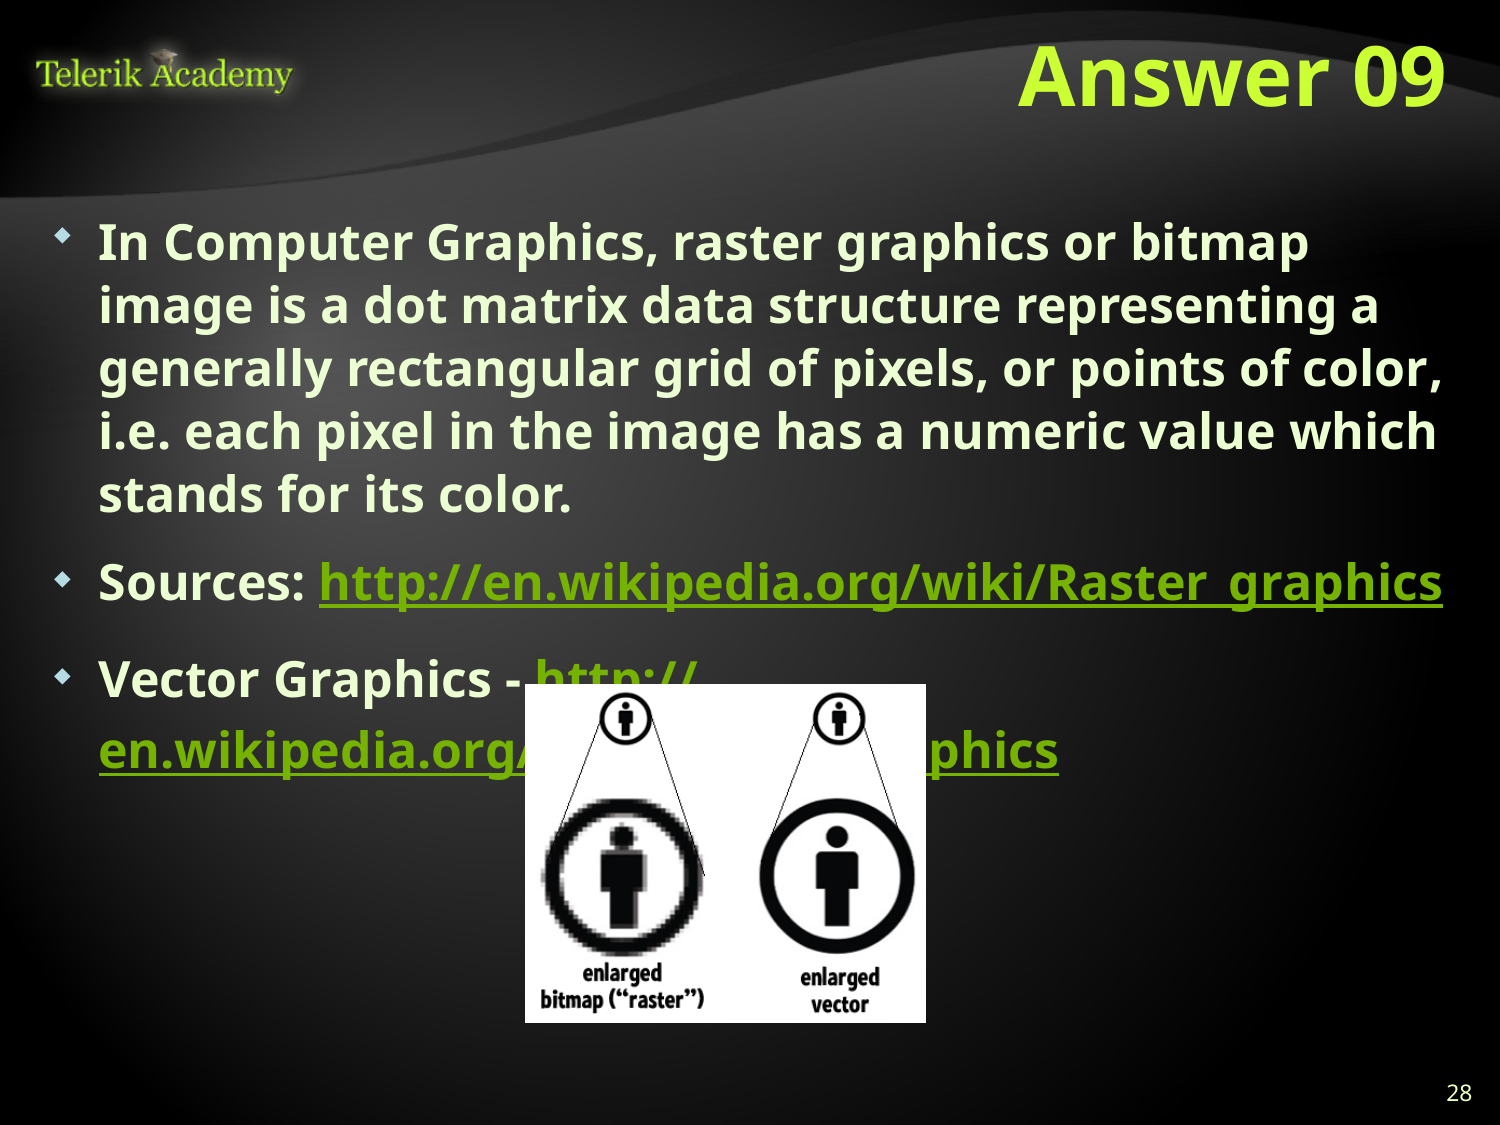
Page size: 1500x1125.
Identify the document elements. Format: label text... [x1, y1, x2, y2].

picture [0, 0, 1500, 1125]
list In Computer Graphics, raster graphics or bitmap image is a dot matrix data structure representing a generally rectangular grid of pixels, or points of color, i.e. each pixel in the image has a numeric value which stands for its color. Sources: http://en.wikipedia.org/wiki/Raster_graphics Vector Graphics - http://en.wikipedia.org/wiki/Vector_graphics [37, 200, 1463, 1125]
title Answer 09 [300, 12, 1463, 150]
slide_number 28 [1412, 1074, 1488, 1113]
picture [524, 684, 926, 1023]
